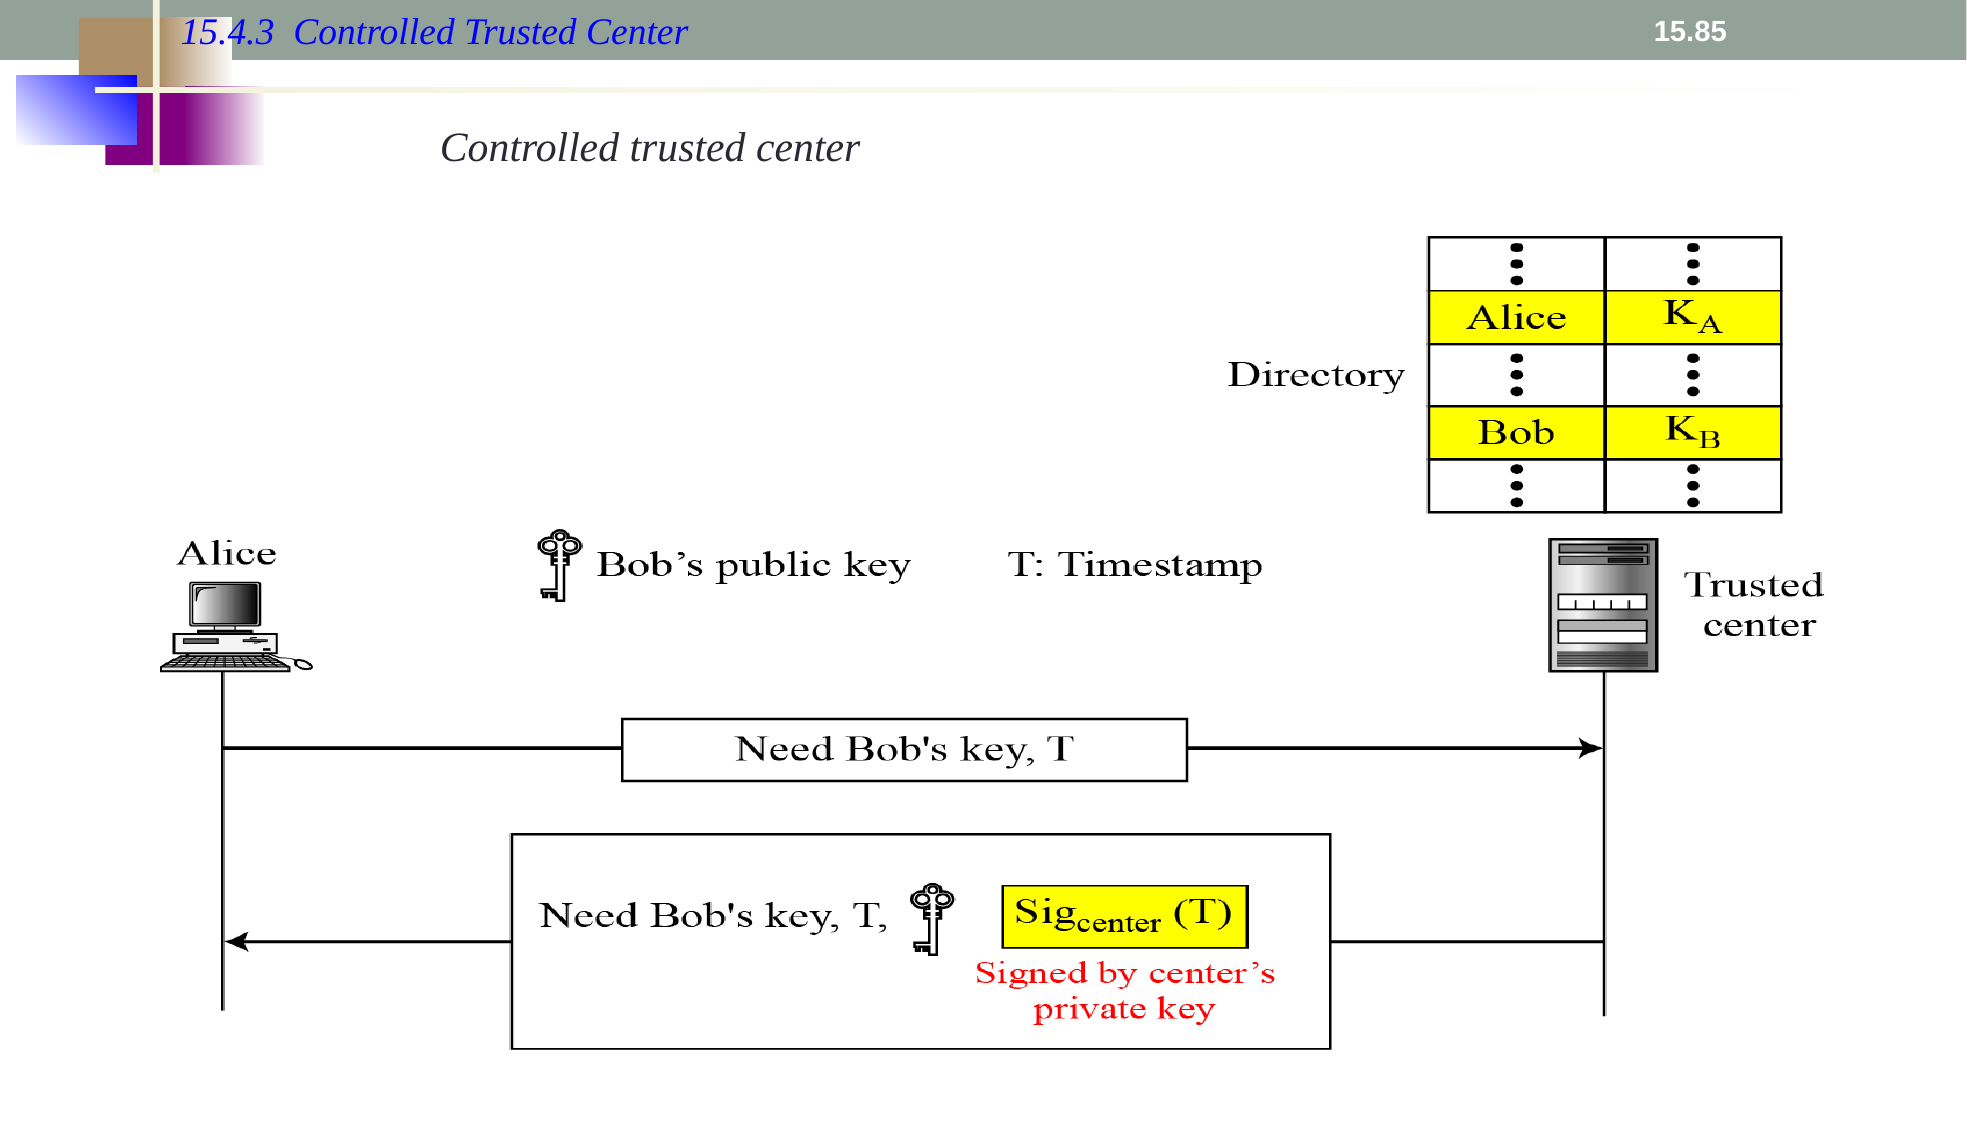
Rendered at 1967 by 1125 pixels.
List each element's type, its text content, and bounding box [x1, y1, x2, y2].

text_box [160, 93, 185, 165]
text_box Controlled trusted center [424, 112, 876, 178]
text_box [152, 93, 160, 173]
text_box [16, 75, 137, 145]
text_box [105, 93, 152, 165]
slide_number 15.85 [1638, 3, 1869, 57]
text_box [152, 0, 160, 87]
text_box [185, 93, 265, 165]
text_box [78, 17, 152, 86]
text_box 15.4.3 Controlled Trusted Center [165, 0, 704, 60]
text_box [161, 17, 232, 86]
text_box [95, 87, 1865, 93]
picture [160, 236, 1836, 1051]
